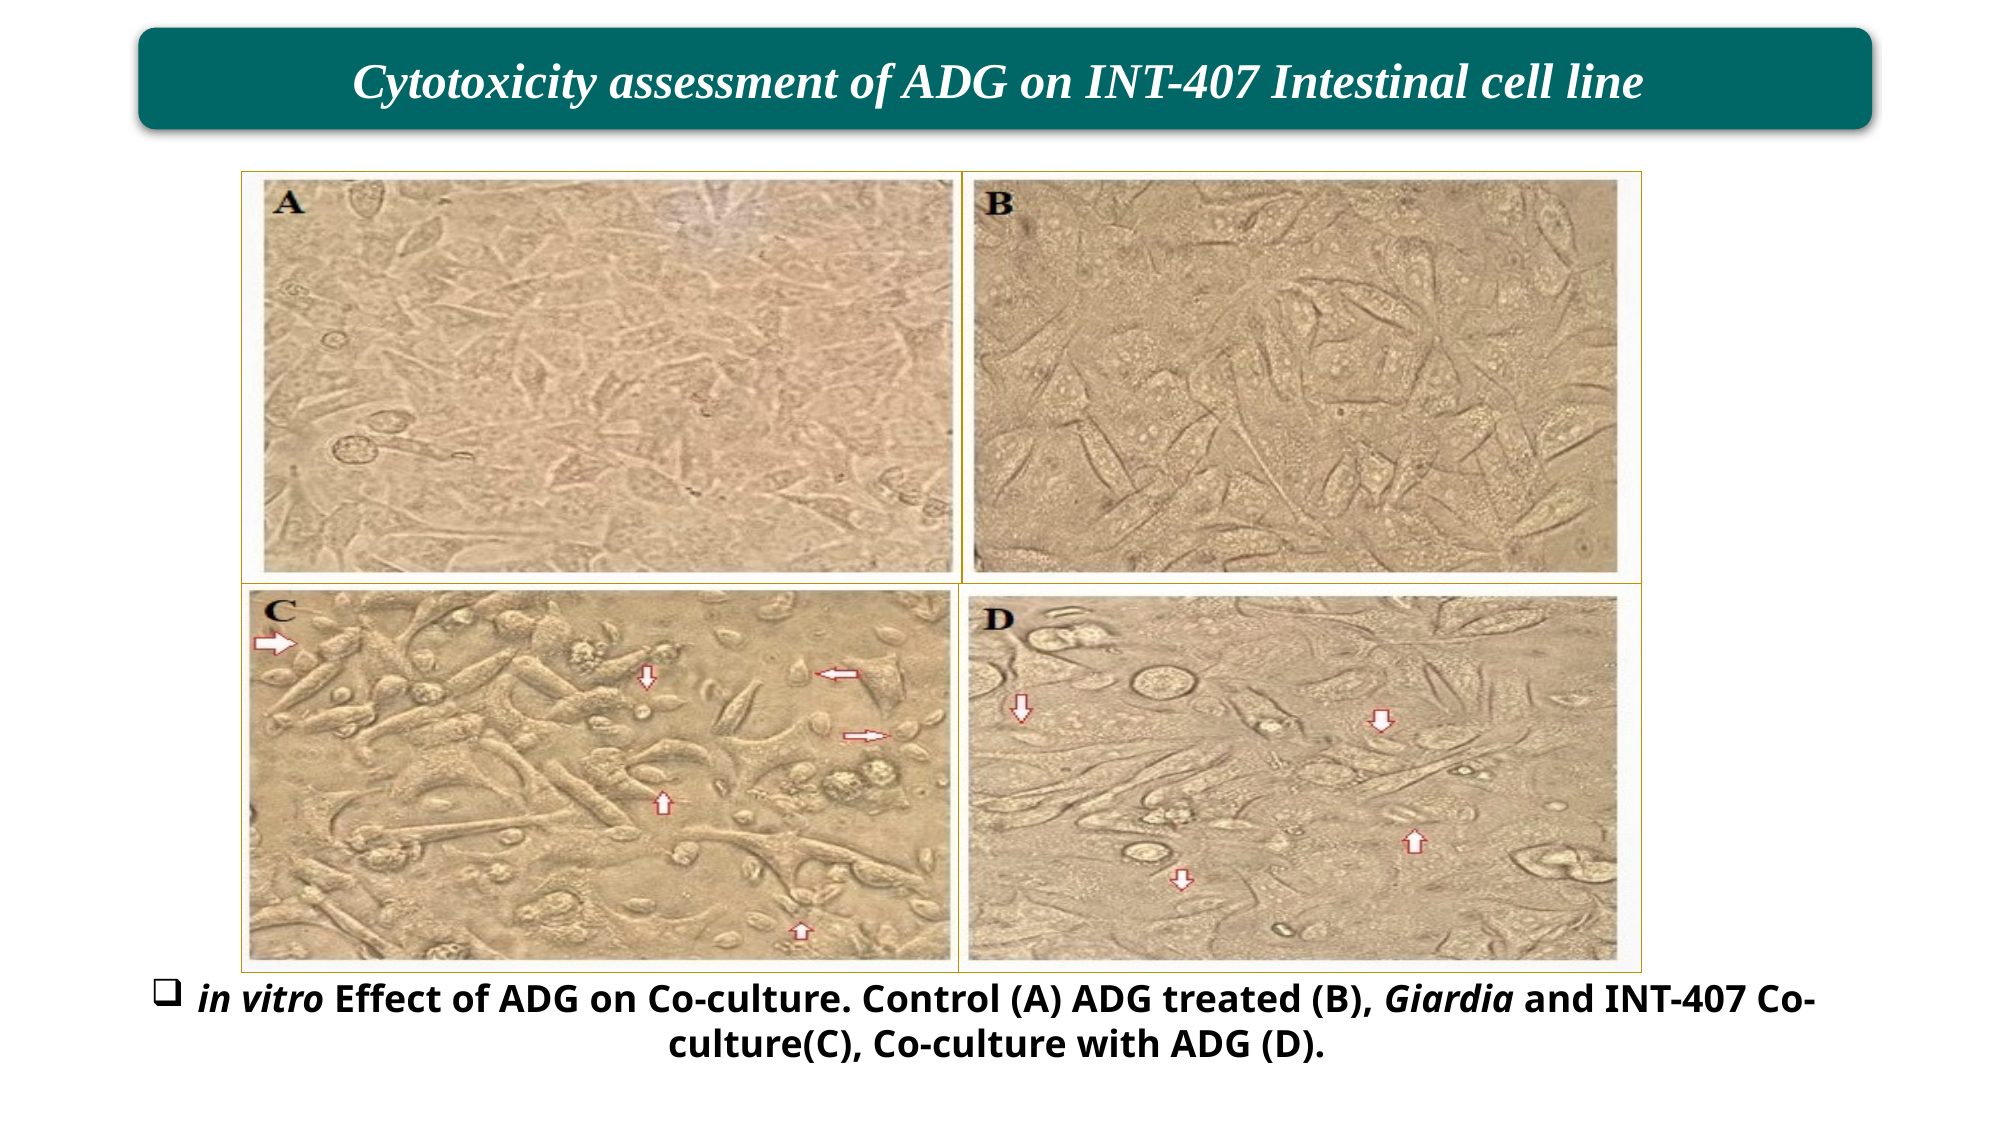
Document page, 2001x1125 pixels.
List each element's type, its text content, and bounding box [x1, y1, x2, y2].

text_box Cytotoxicity assessment of ADG on INT-407 Intestinal cell line [138, 27, 1873, 130]
text_box in vitro Effect of ADG on Co-culture. Control (A) ADG treated (B), Giardia and INT-407 Co-culture(C), Co-culture with ADG (D). [121, 967, 1845, 1073]
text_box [240, 171, 1642, 973]
